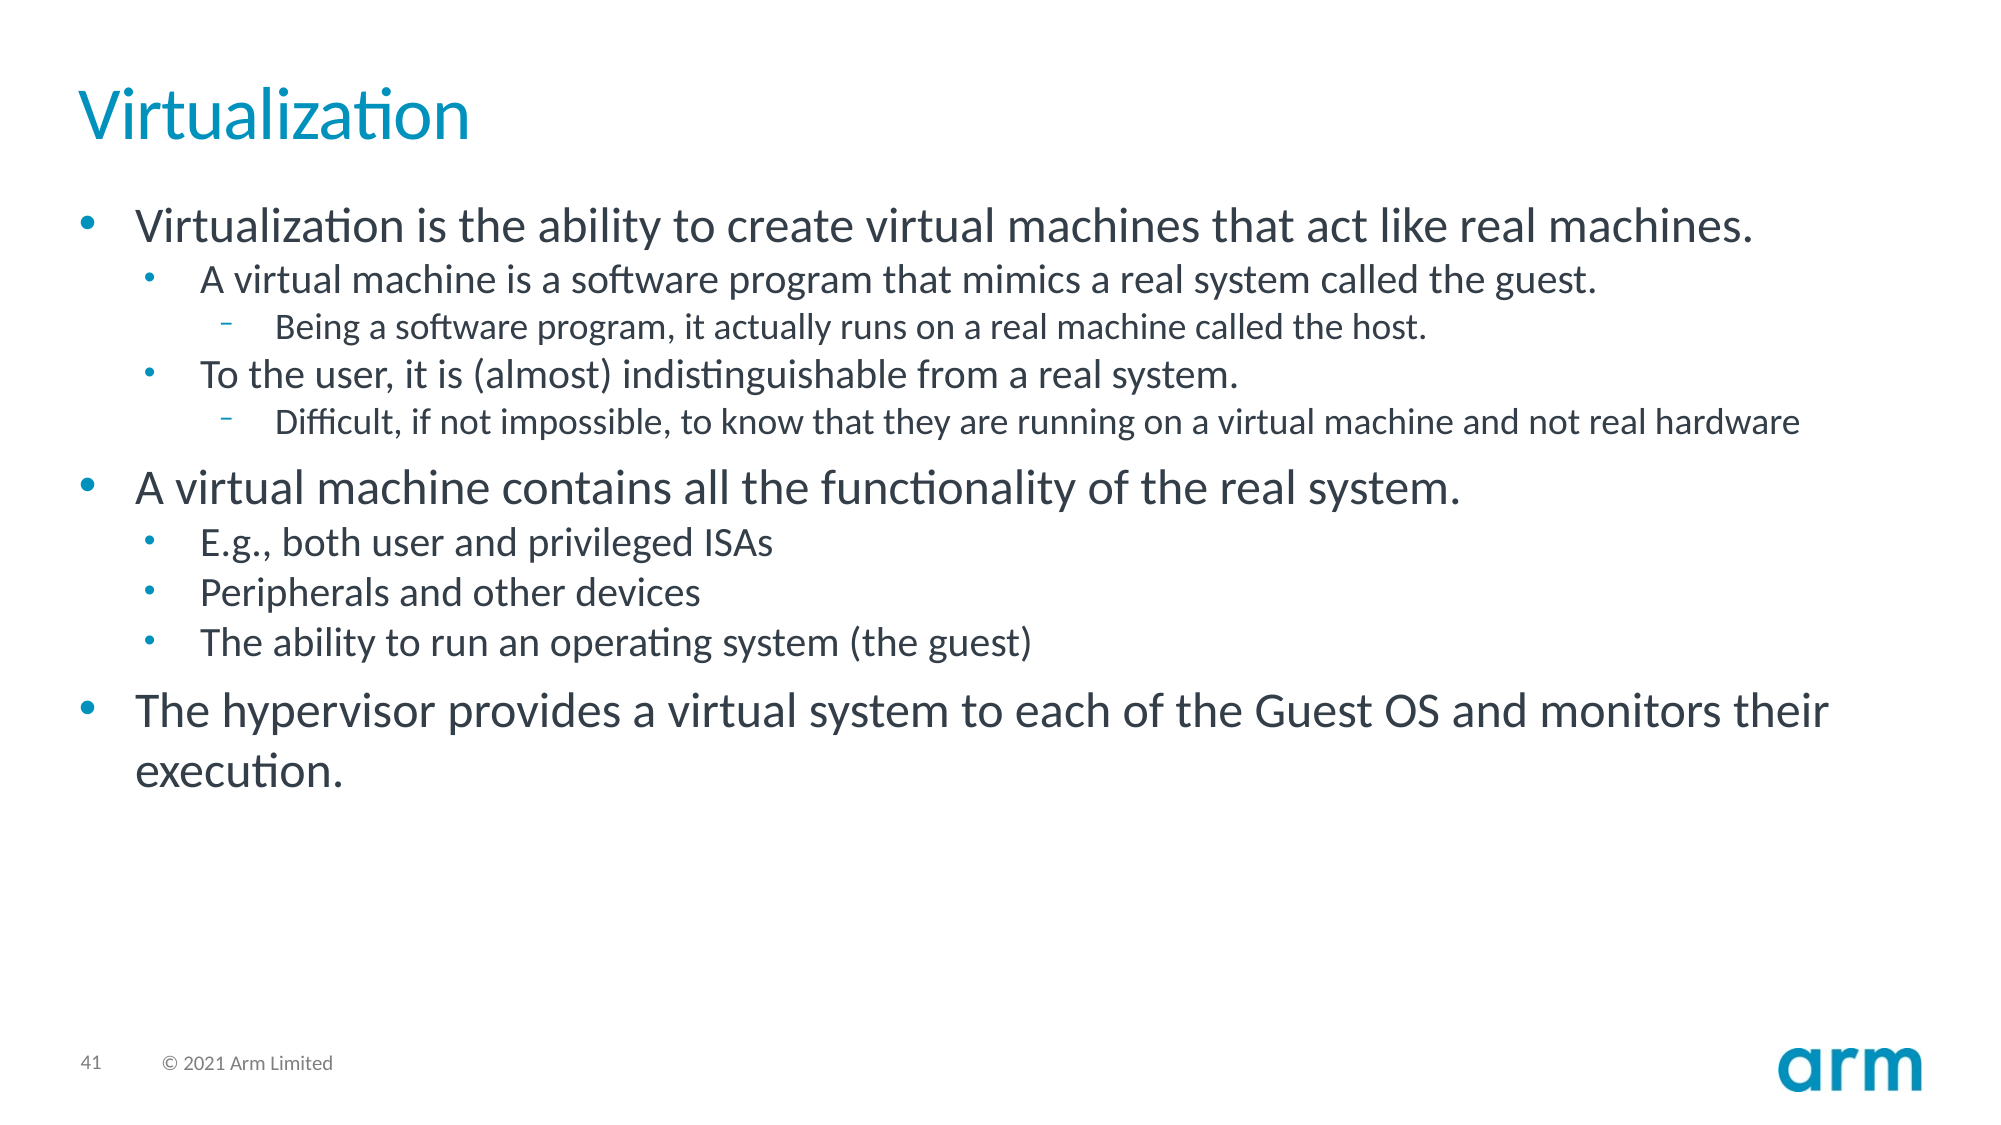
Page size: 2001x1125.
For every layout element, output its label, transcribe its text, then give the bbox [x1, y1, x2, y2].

picture [1911, 1048, 1922, 1062]
picture [1803, 1048, 1922, 1092]
list Virtualization is the ability to create virtual machines that act like real machines. A virtual machine is a software program that mimics a real system called the guest. Being a software program, it actually runs on a real machine called the host. To the user, it is (almost) indistinguishable from a real system. Difficult, if not impossible, to know that they are running on a virtual machine and not real hardware A virtual machine contains all the functionality of the real system. E.g., both user and privileged ISAs Peripherals and other devices The ability to run an operating system (the guest) The hypervisor provides a virtual system to each of the Guest OS and monitors their execution. [78, 192, 1922, 1004]
picture [1778, 1048, 1794, 1067]
picture [1788, 1056, 1812, 1083]
title Virtualization [78, 78, 1922, 186]
picture [1778, 1072, 1794, 1092]
picture [1889, 1048, 1903, 1053]
